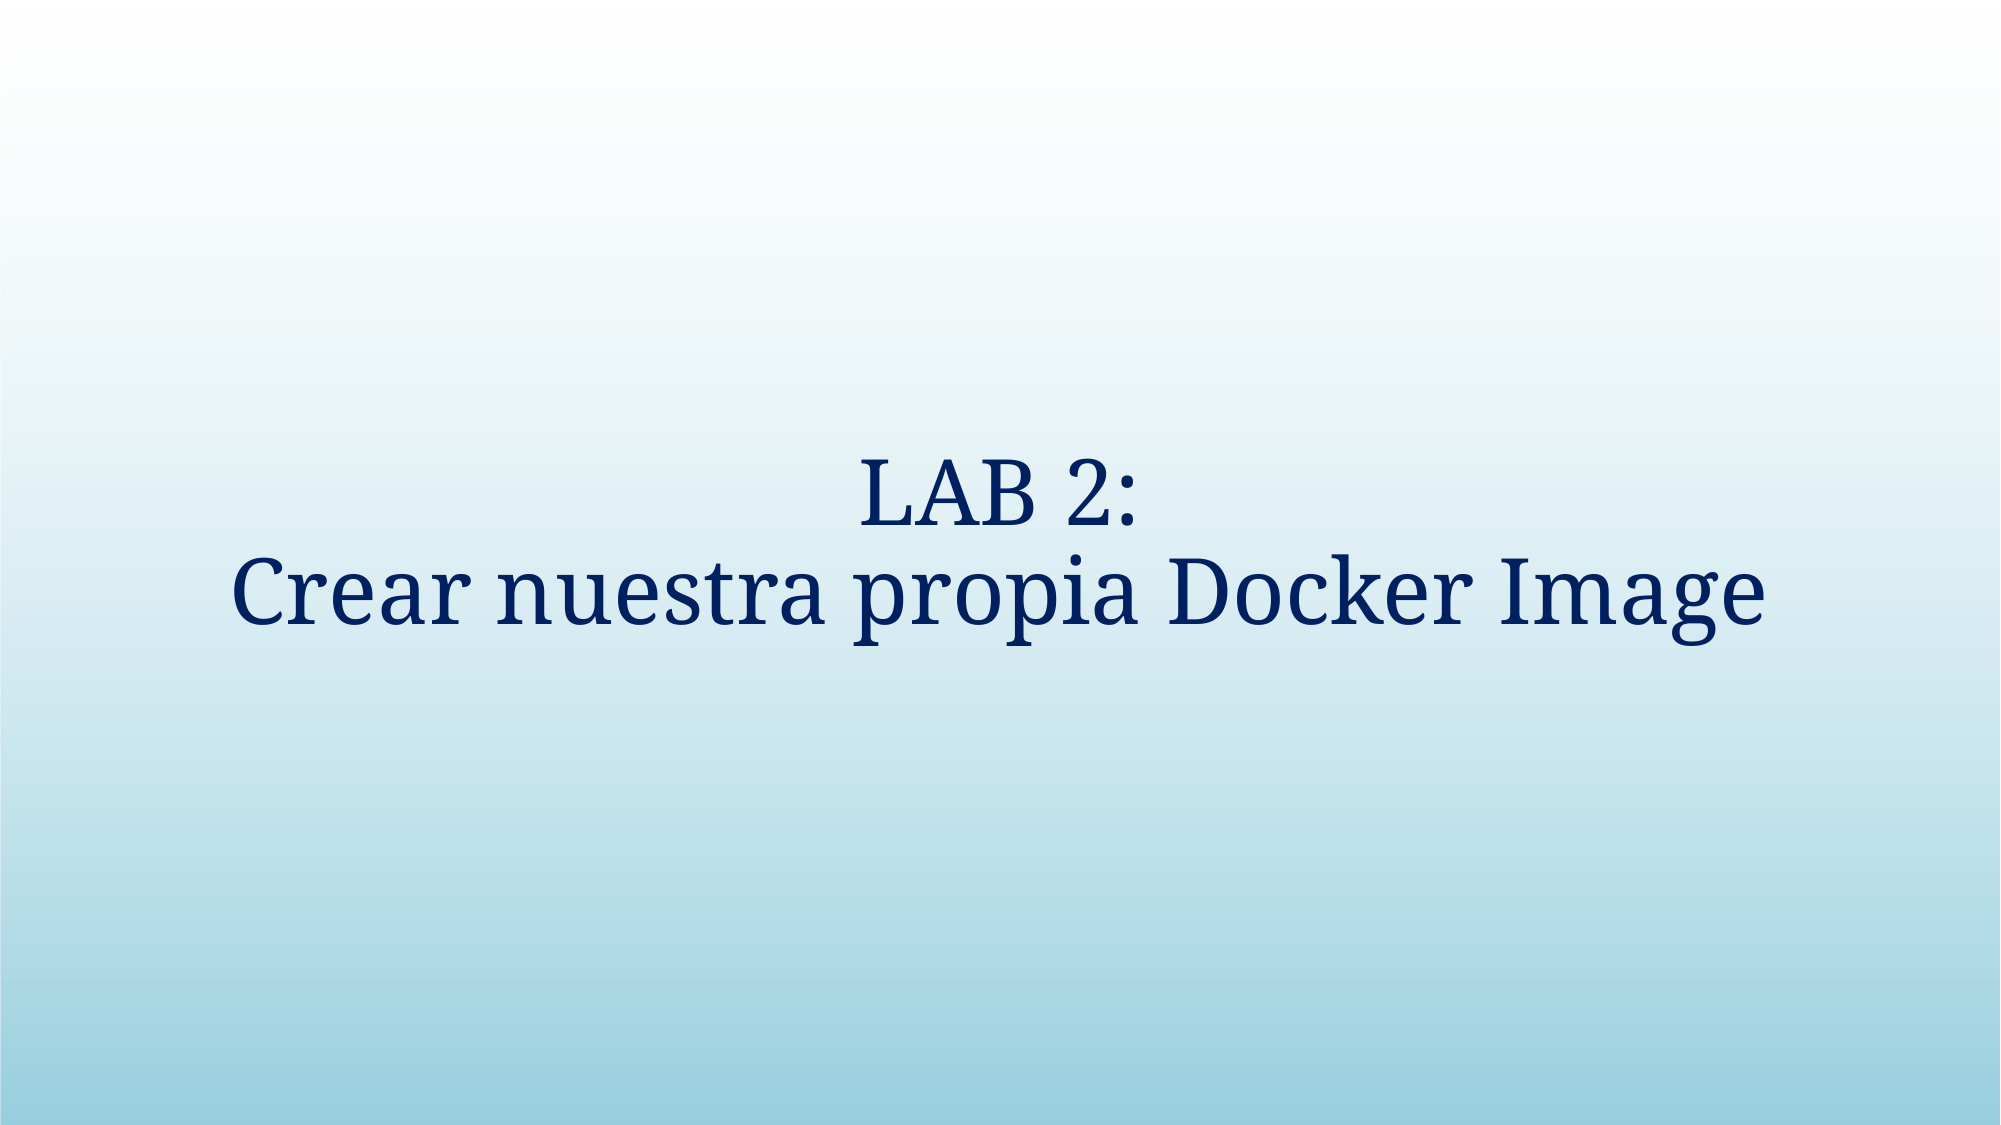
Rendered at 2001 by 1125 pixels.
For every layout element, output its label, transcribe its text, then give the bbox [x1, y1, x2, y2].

title LAB 2: Crear nuestra propia Docker Image [212, 214, 1788, 653]
